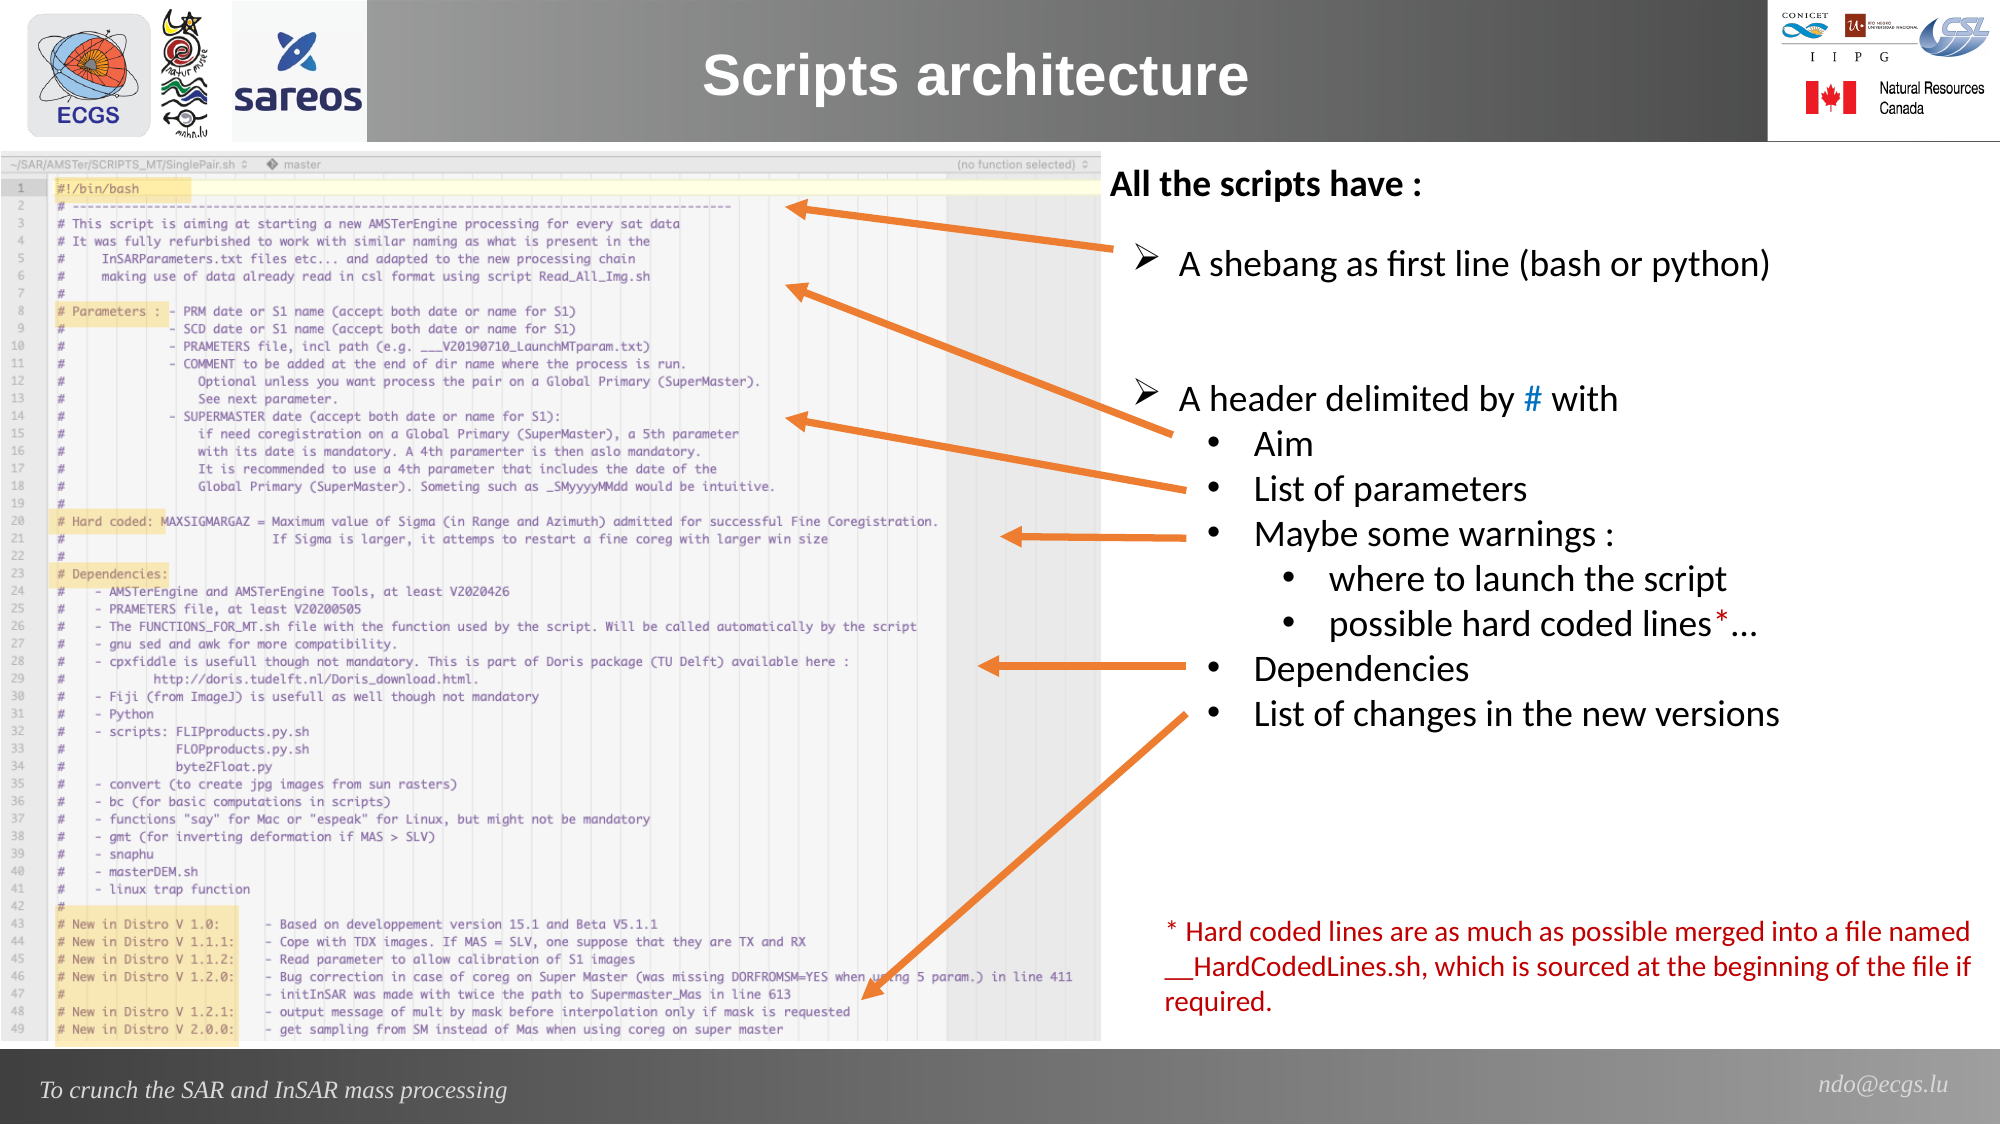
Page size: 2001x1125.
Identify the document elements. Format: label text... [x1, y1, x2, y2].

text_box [784, 206, 1114, 250]
picture [154, 135, 214, 139]
text_box All the scripts have : [1101, 151, 1438, 212]
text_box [860, 713, 1187, 1001]
text_box Scripts architecture [128, 10, 1825, 135]
picture [1, 151, 1101, 1041]
text_box * Hard coded lines are as much as possible merged into a file named __HardCodedLines.sh, which is sourced at the beginning of the file if required. [1149, 905, 1990, 1025]
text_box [784, 417, 1187, 491]
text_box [784, 284, 1173, 417]
picture [1779, 7, 1990, 67]
text_box A shebang as first line (bash or python) A header delimited by # with Aim List of parameters Maybe some warnings : where to launch the script possible hard coded lines*… Dependencies List of changes in the new versions [1117, 231, 1805, 787]
text_box [54, 1041, 240, 1048]
picture [1825, 69, 1990, 120]
